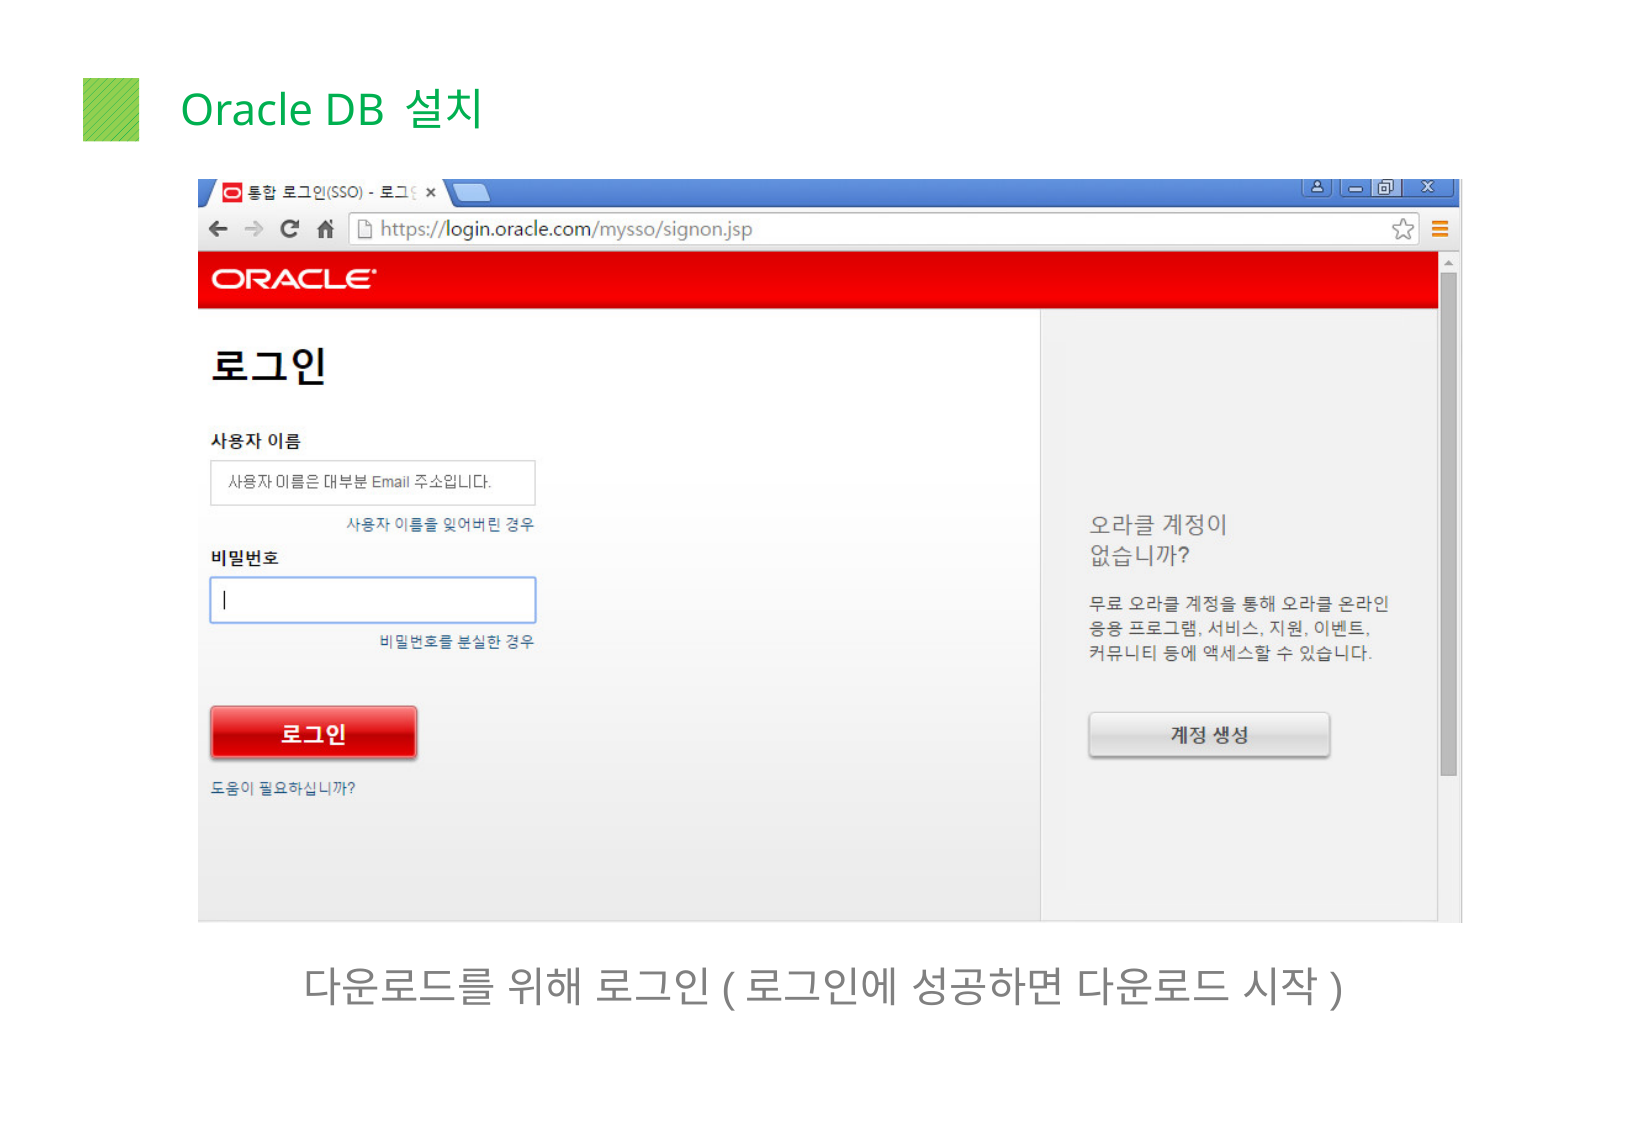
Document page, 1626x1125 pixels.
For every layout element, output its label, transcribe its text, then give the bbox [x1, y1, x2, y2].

picture [197, 179, 1463, 923]
text_box 다운로드를 위해 로그인(로그인에 성공하면 다운로드 시작) [43, 952, 1604, 1059]
list Oracle DB 설치 [162, 73, 506, 149]
